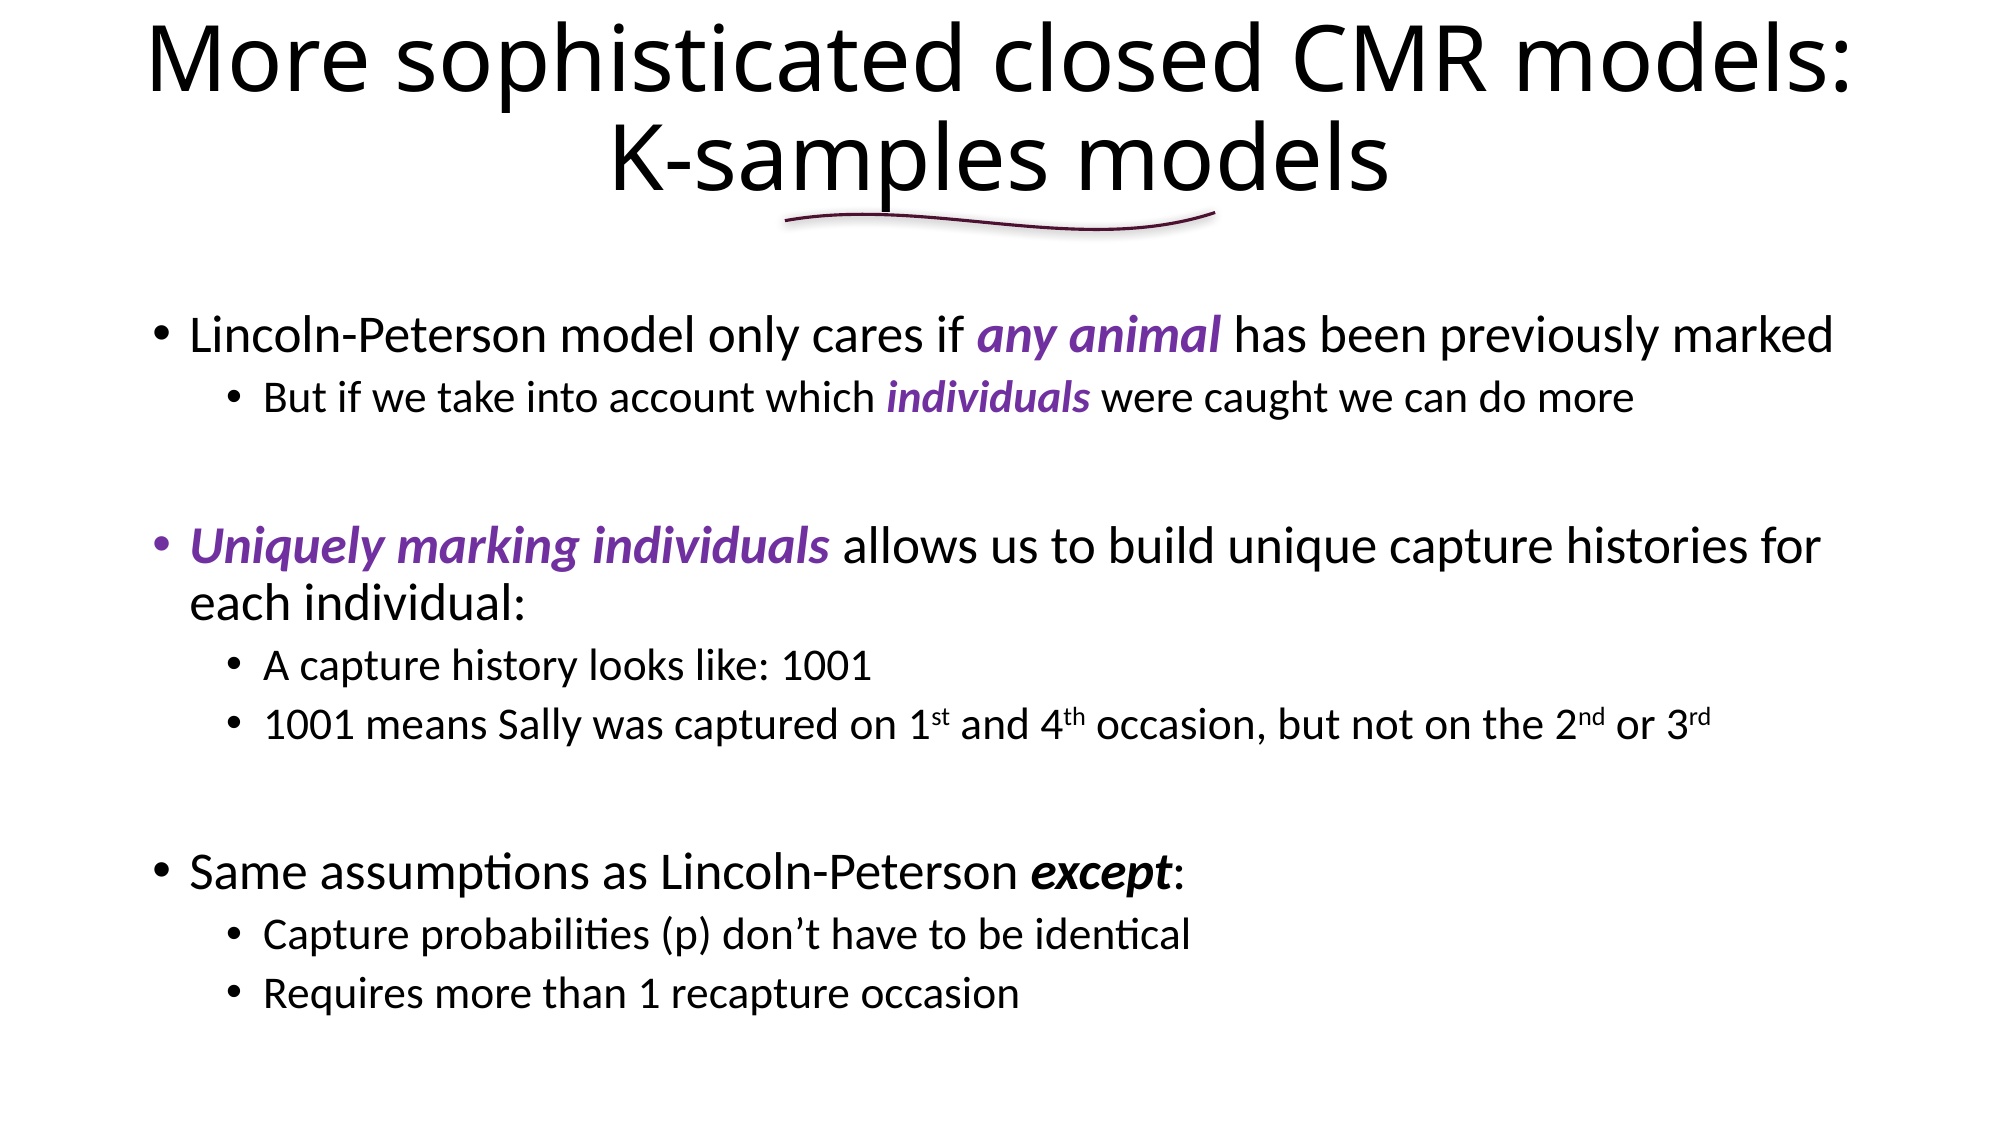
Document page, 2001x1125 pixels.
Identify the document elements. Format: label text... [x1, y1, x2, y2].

text_box [784, 212, 1216, 230]
list Lincoln-Peterson model only cares if any animal has been previously marked But if we take into account which individuals were caught we can do more Uniquely marking individuals allows us to build unique capture histories for each individual: A capture history looks like: 1001 1001 means Sally was captured on 1st and 4th occasion, but not on the 2nd or 3rd Same assumptions as Lincoln-Peterson except: Capture probabilities (p) don’t have to be identical Requires more than 1 recapture occasion [137, 299, 1863, 1061]
title More sophisticated closed CMR models: K-samples models [0, 3, 2000, 221]
